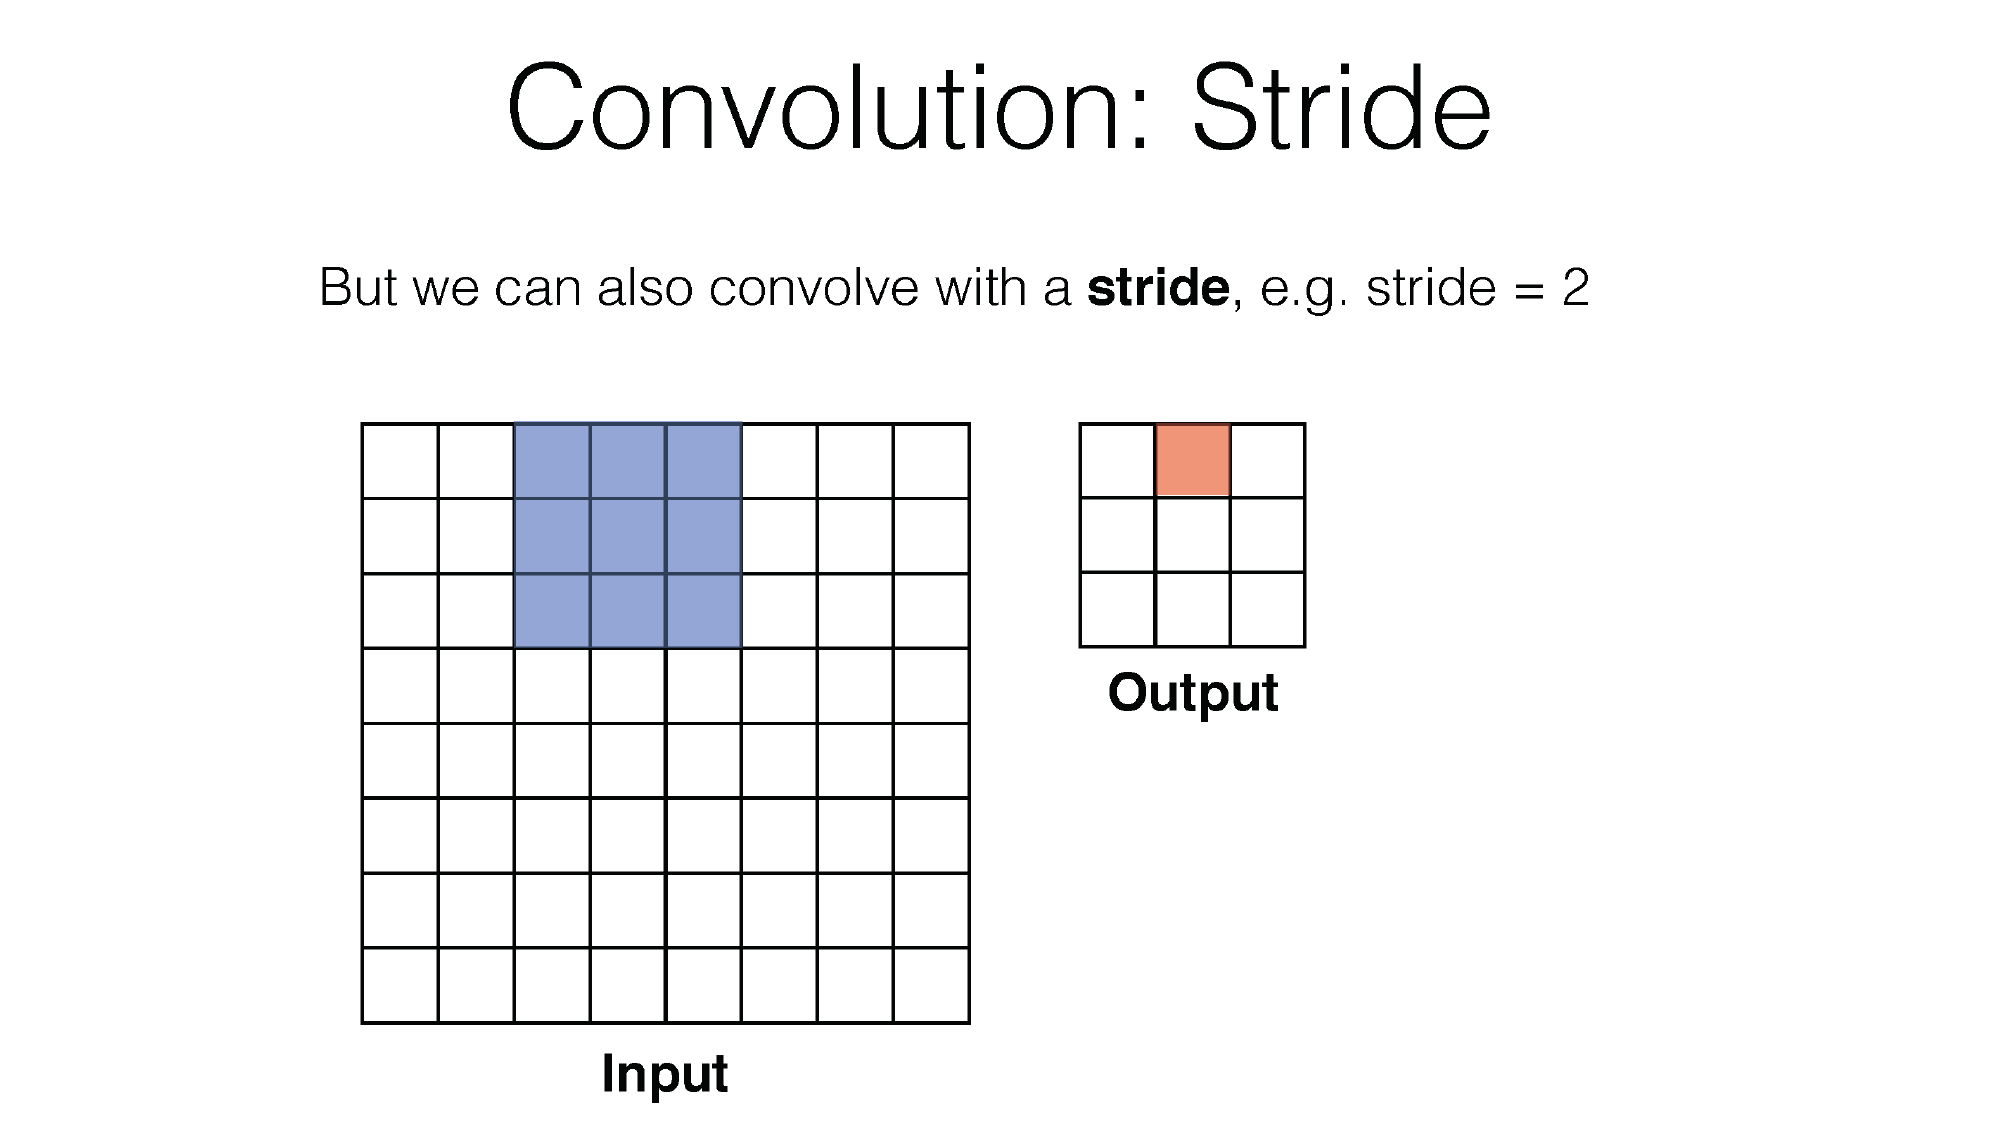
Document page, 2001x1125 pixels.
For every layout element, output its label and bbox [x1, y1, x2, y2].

picture [249, 0, 1751, 1125]
